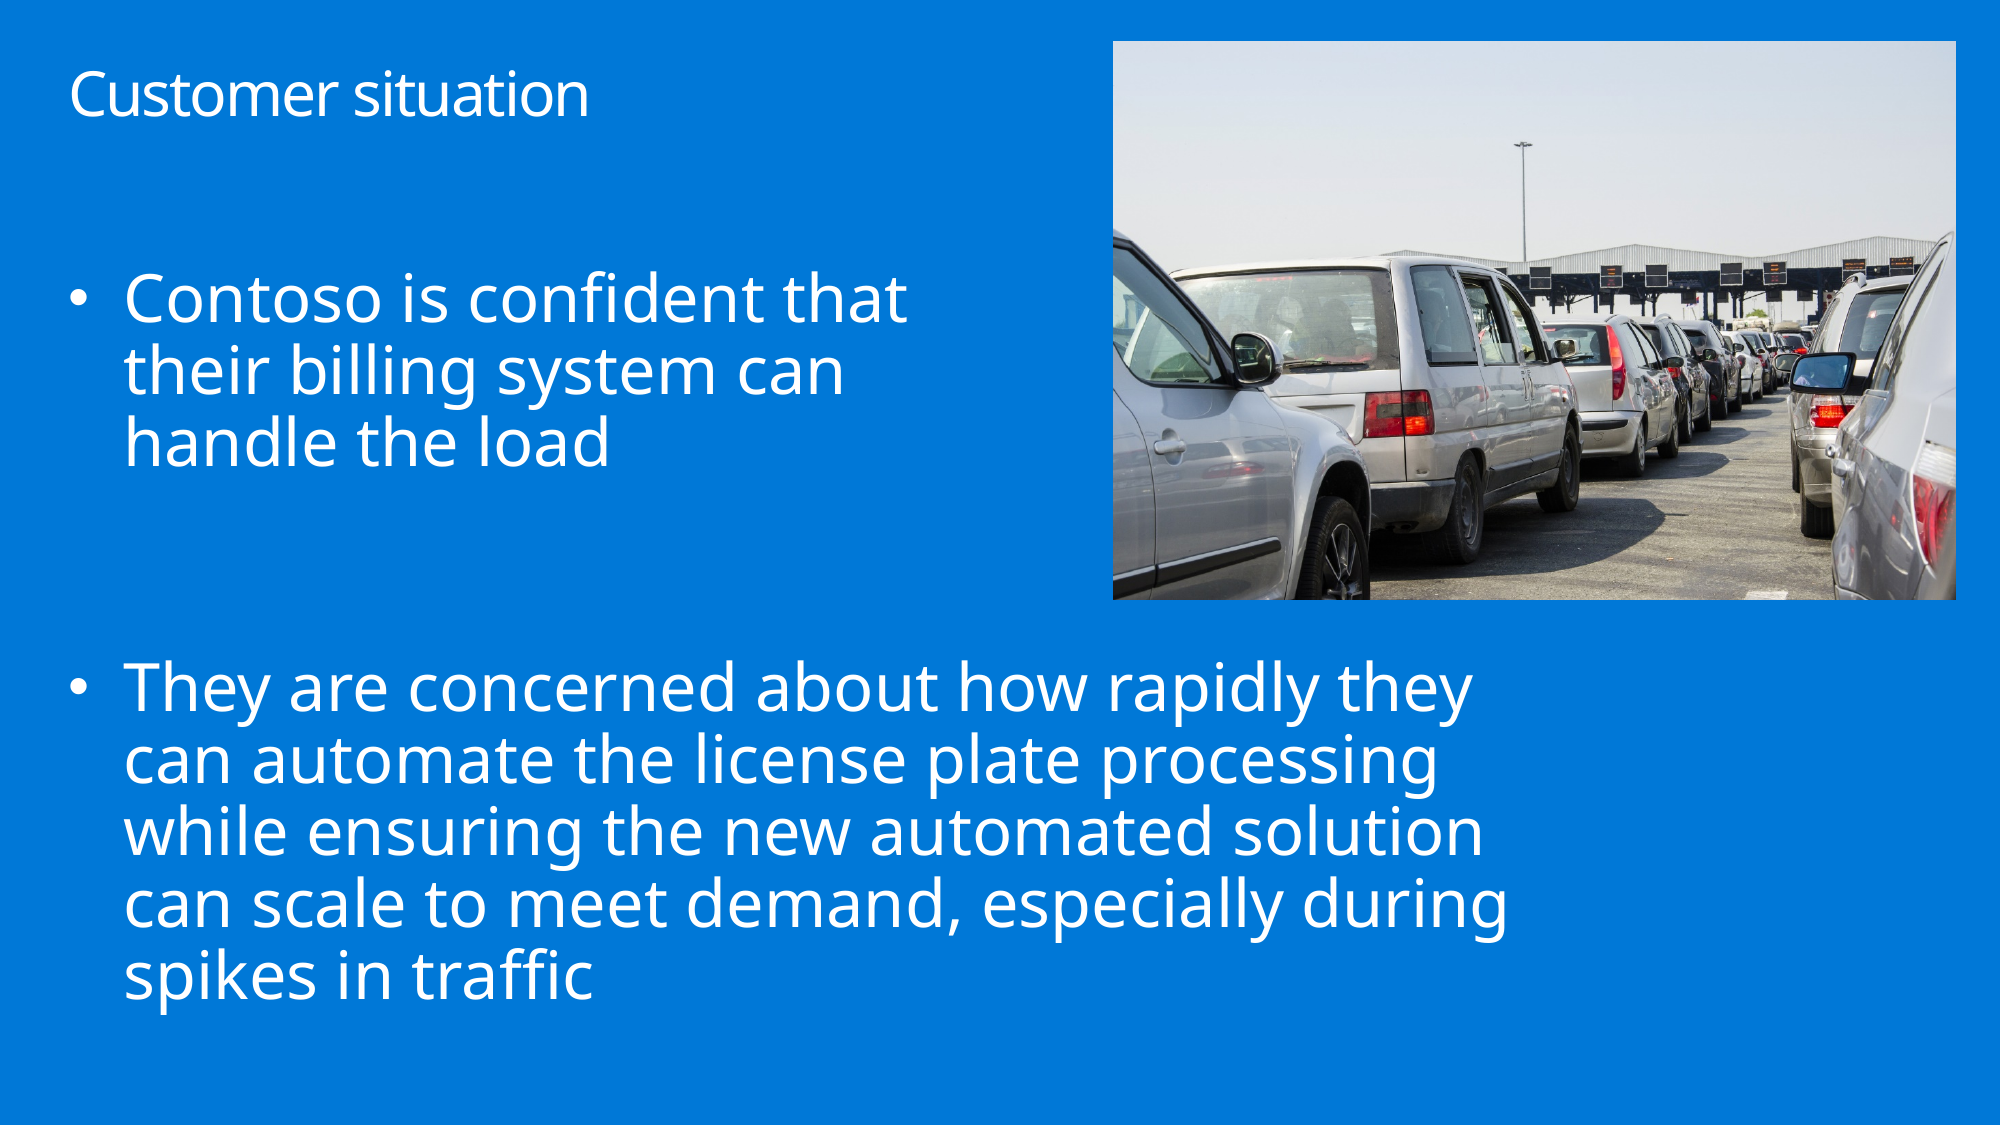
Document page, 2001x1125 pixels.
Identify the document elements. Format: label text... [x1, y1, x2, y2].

text_box They are concerned about how rapidly they can automate the license plate processing while ensuring the new automated solution can scale to meet demand, especially during spikes in traffic [44, 638, 1622, 1125]
list Contoso is confident that their billing system can handle the load [44, 250, 984, 563]
title Customer situation [44, 47, 1113, 196]
picture [1113, 40, 1957, 600]
